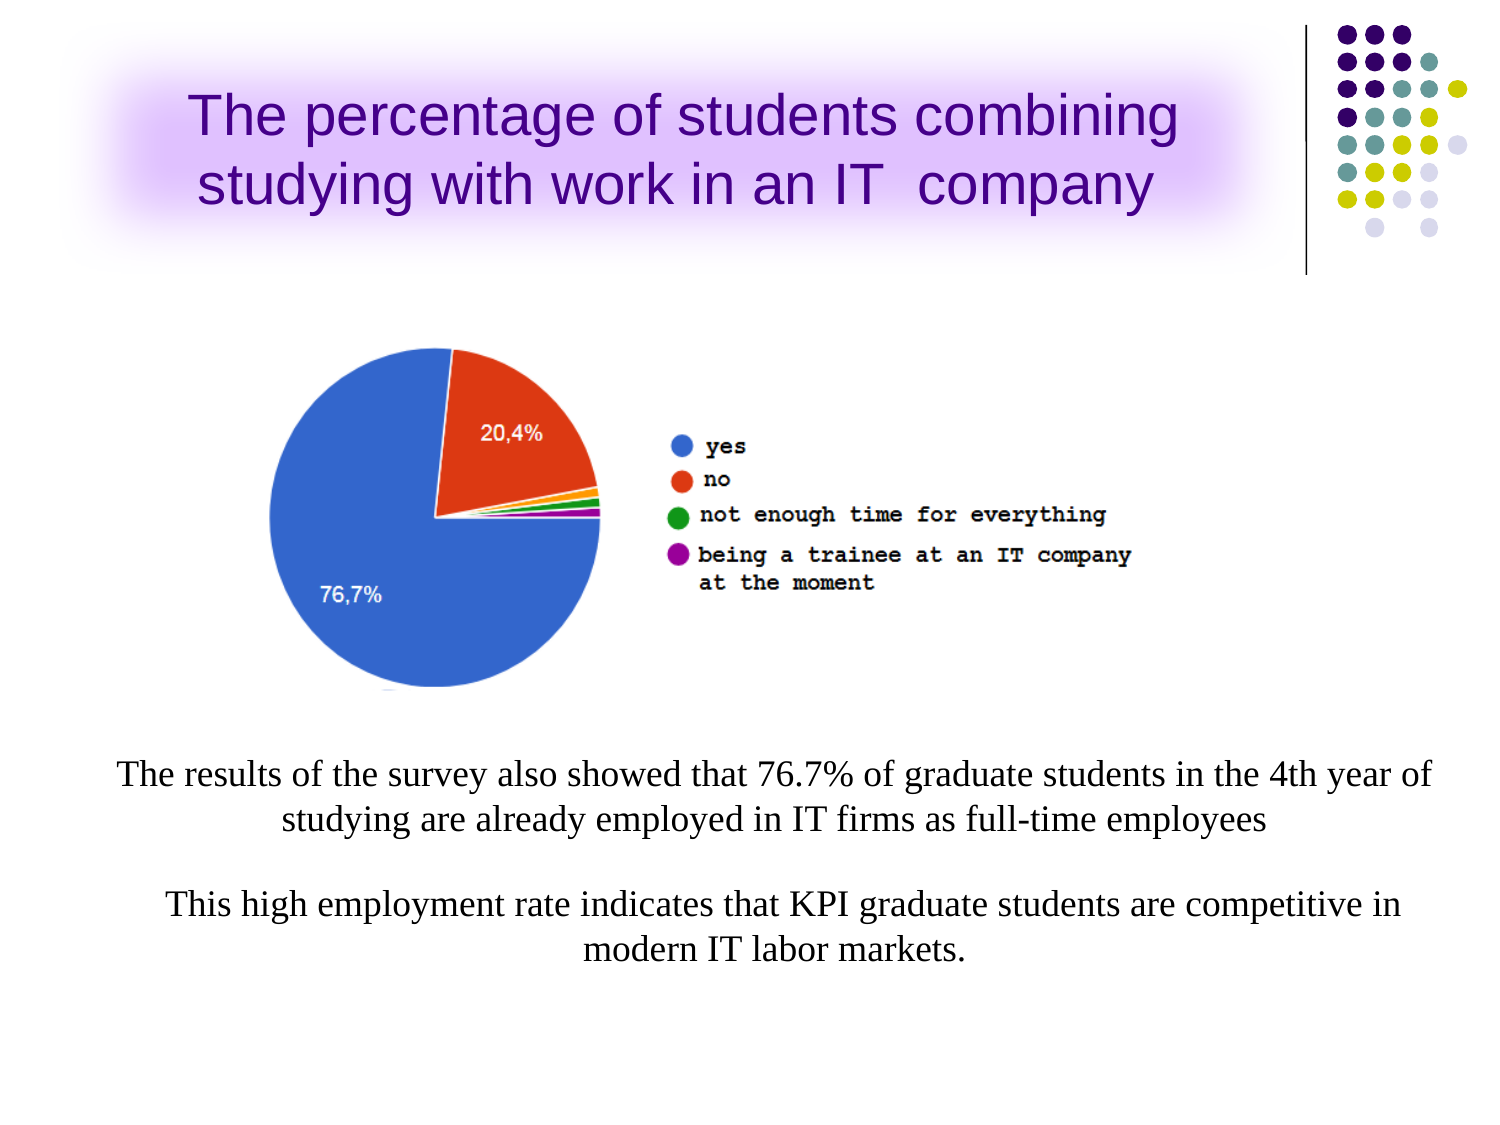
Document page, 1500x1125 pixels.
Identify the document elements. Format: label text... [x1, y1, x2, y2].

picture [170, 326, 1223, 717]
text_box The percentage of students combining studying with work in an IT company [160, 122, 1196, 173]
text_box The results of the survey also showed that 76.7% of graduate students in the 4th year of studying are already employed in IT firms as full-time employees This high employment rate indicates that KPI graduate students are competitive in modern IT labor markets. [79, 741, 1471, 1057]
